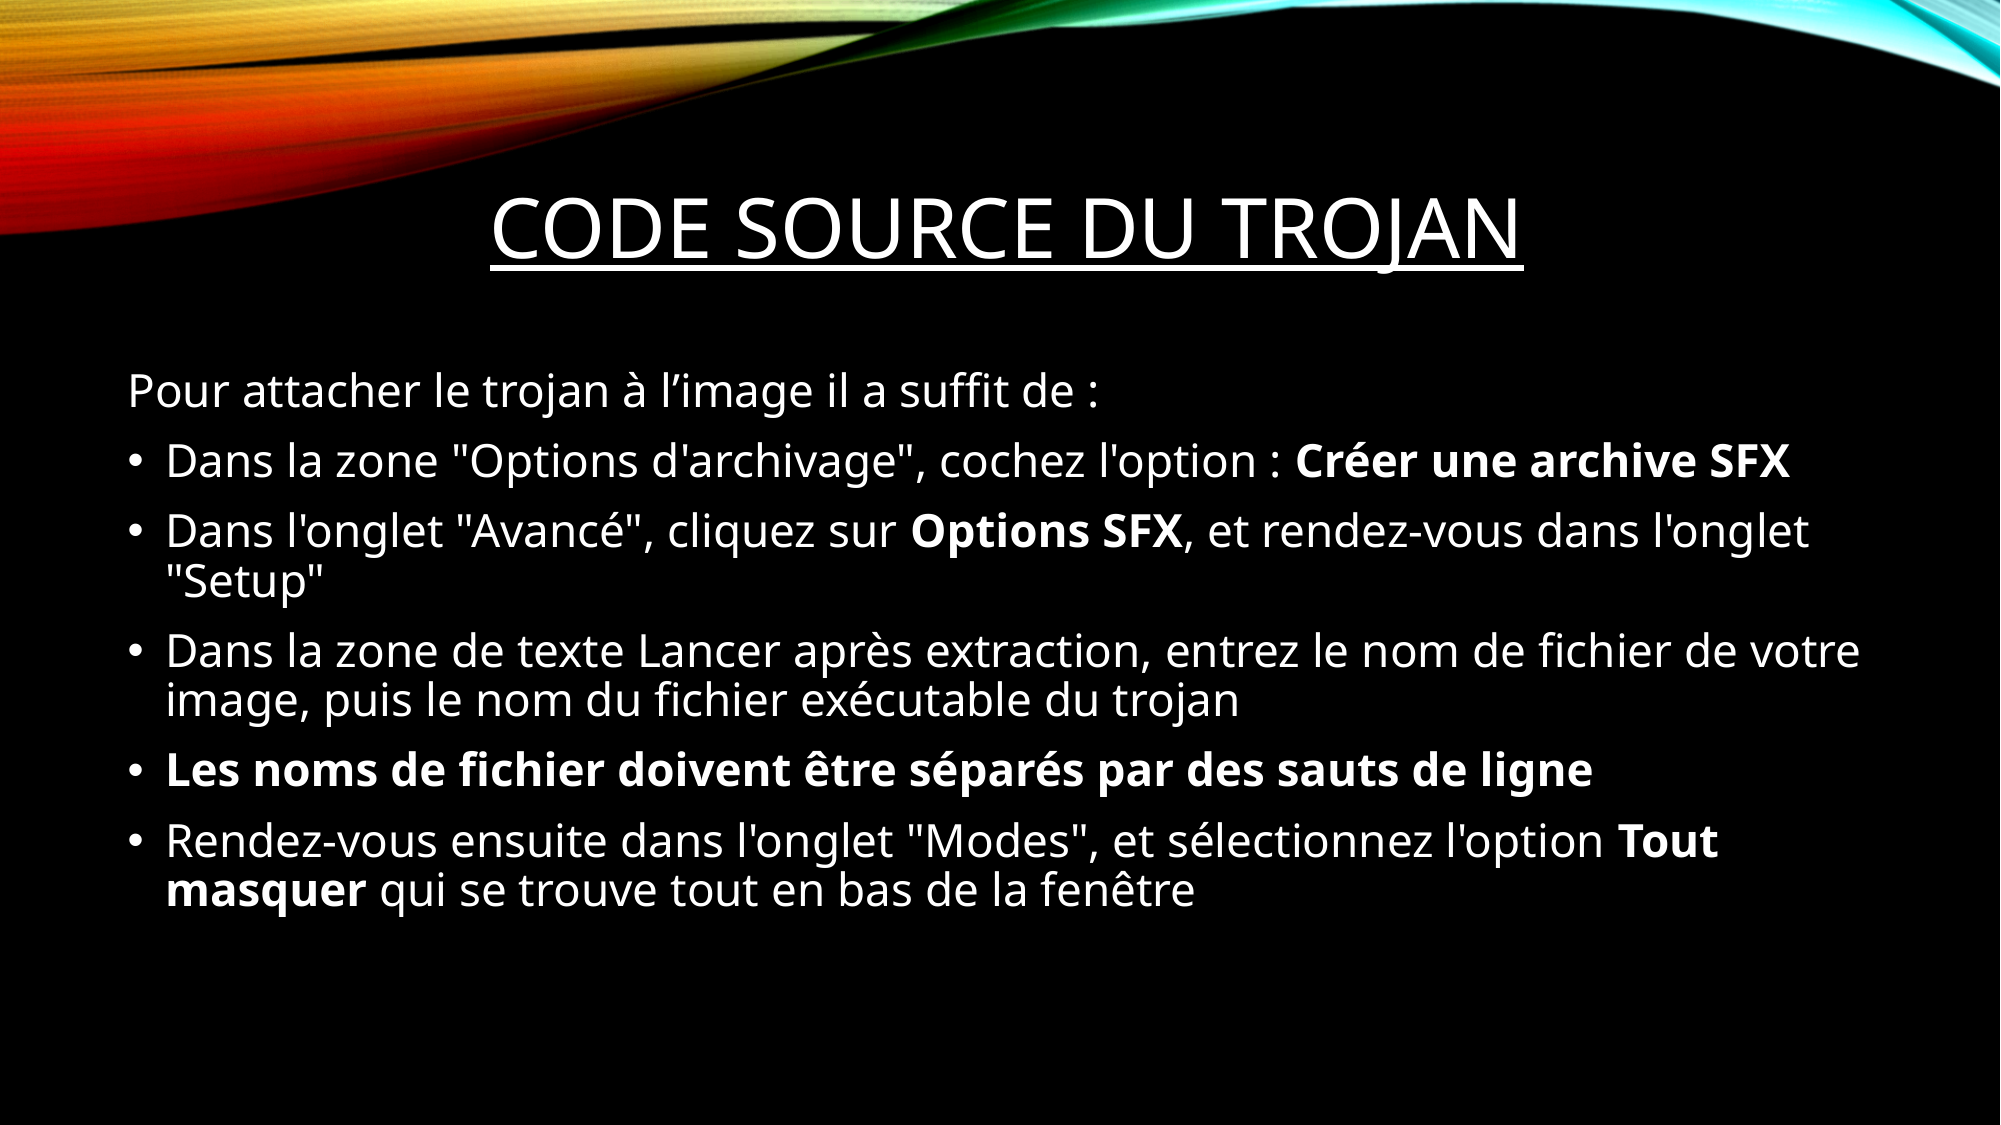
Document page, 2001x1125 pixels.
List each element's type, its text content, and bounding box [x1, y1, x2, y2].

list Pour attacher le trojan à l’image il a suffit de : Dans la zone "Options d'archivage", cochez l'option : Créer une archive SFX Dans l'onglet "Avancé", cliquez sur Options SFX, et rendez-vous dans l'onglet "Setup" Dans la zone de texte Lancer après extraction, entrez le nom de fichier de votre image, puis le nom du fichier exécutable du trojan Les noms de fichier doivent être séparés par des sauts de ligne Rendez-vous ensuite dans l'onglet "Modes", et sélectionnez l'option Tout masquer qui se trouve tout en bas de la fenêtre [112, 360, 1888, 1021]
title CODE SOURCE DU TROJAN [474, 125, 1888, 338]
picture [0, 0, 2000, 237]
